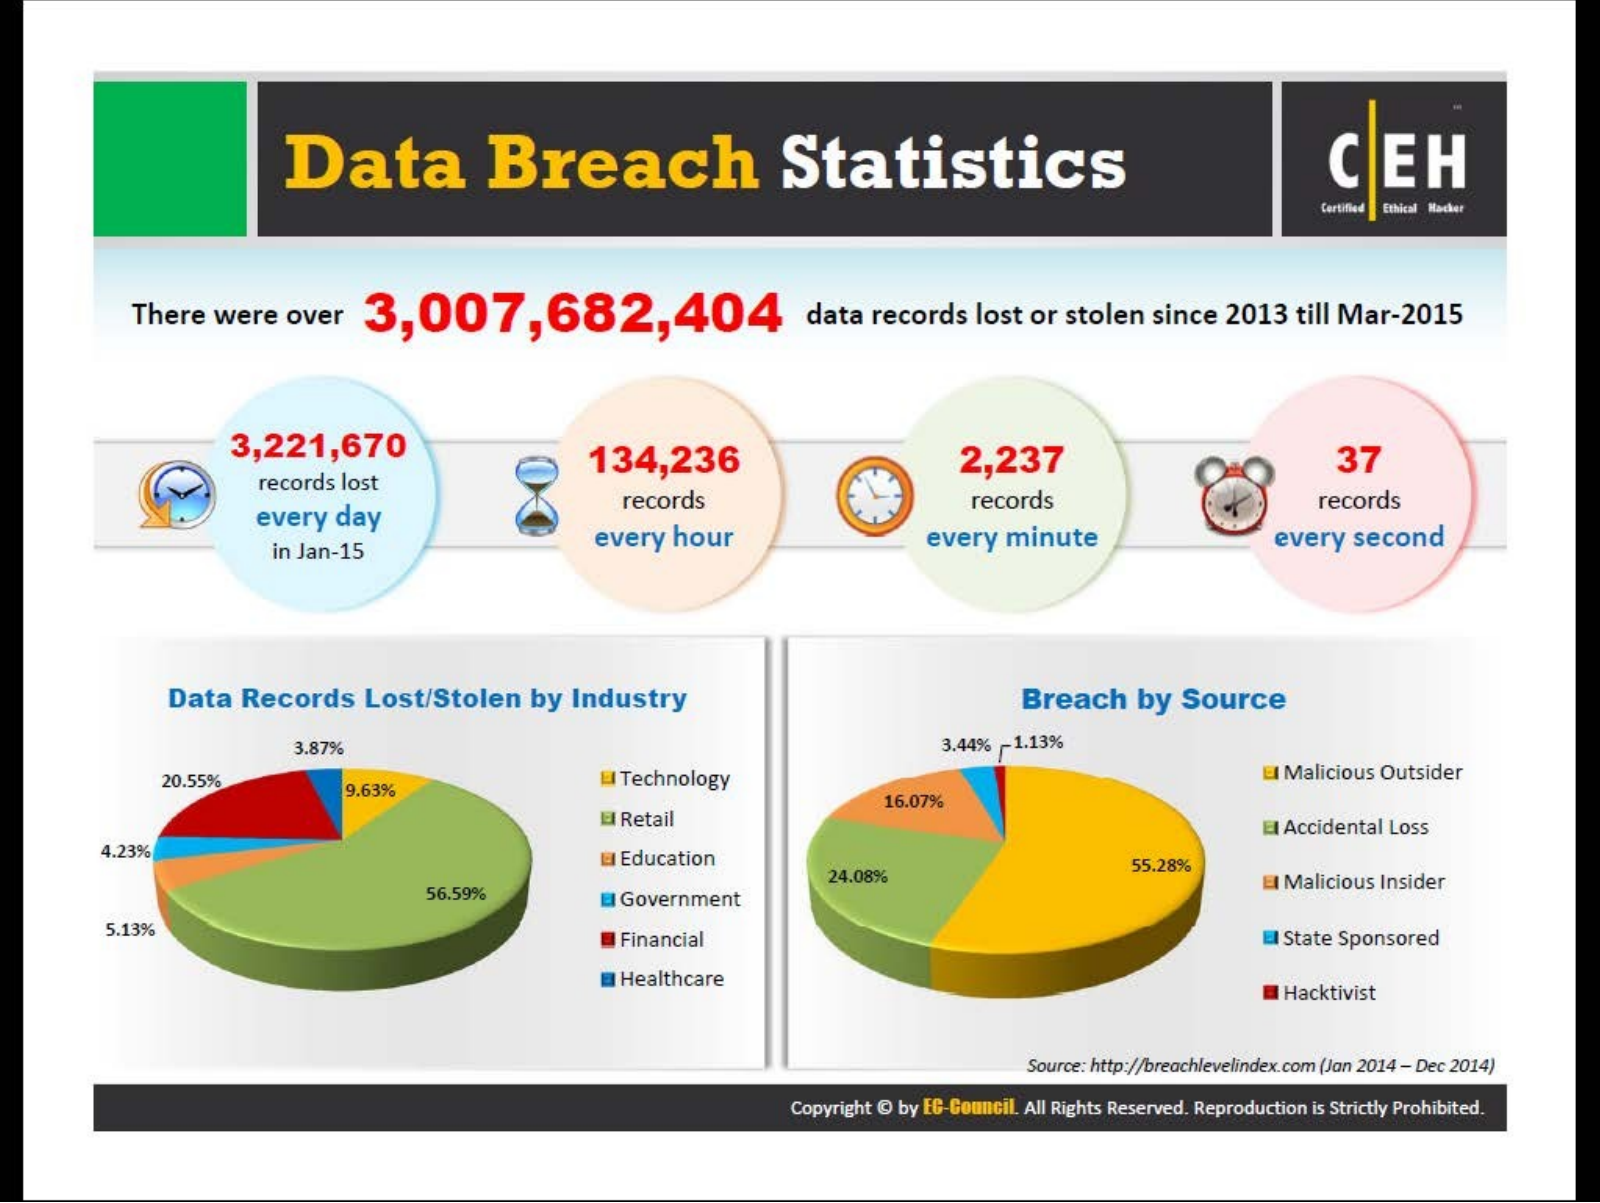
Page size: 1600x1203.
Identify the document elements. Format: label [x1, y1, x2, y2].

text_box [0, 0, 1600, 1202]
